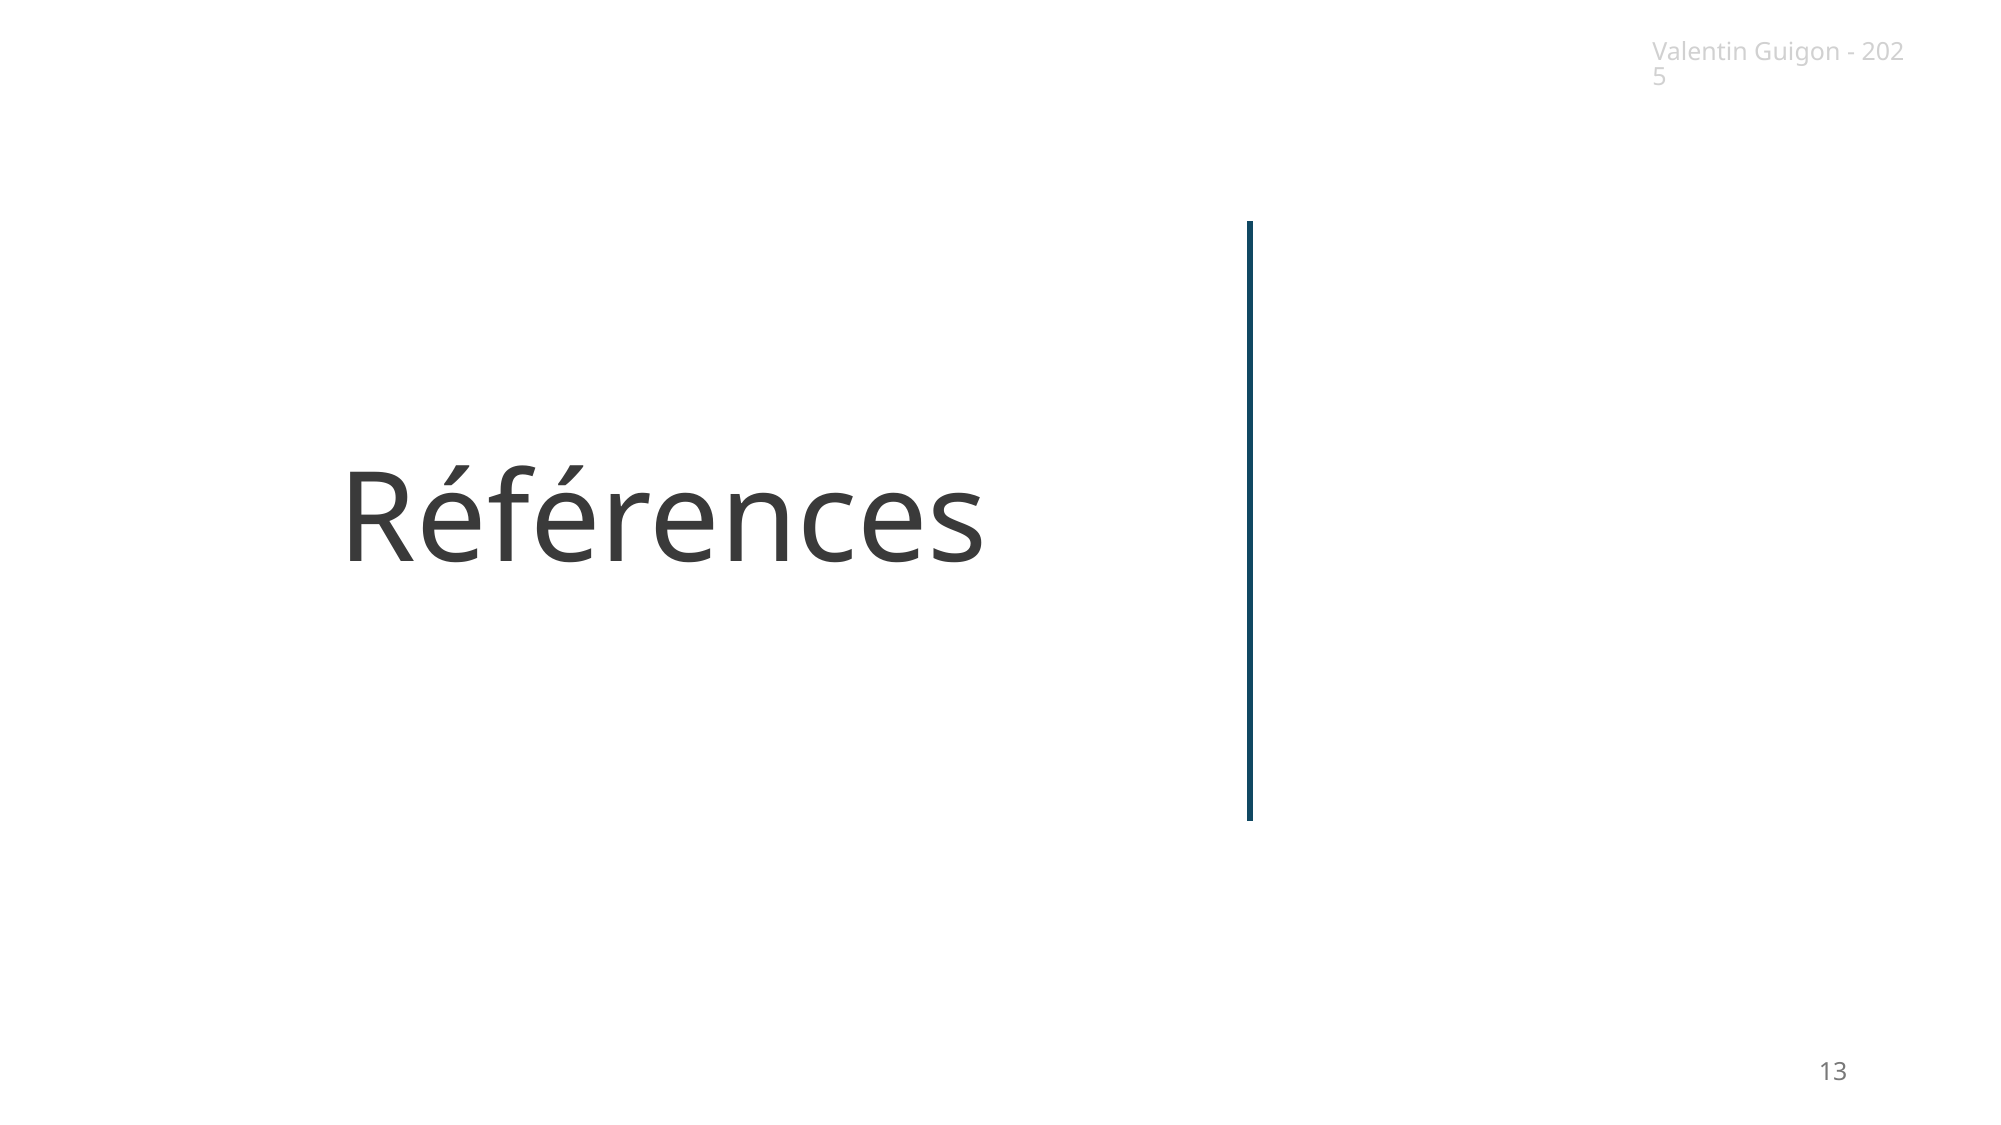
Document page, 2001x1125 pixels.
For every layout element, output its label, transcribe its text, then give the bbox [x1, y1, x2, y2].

footer Valentin Guigon - 2025 [1637, 22, 1921, 83]
slide_number 13 [1412, 1042, 1863, 1103]
title Références [137, 220, 1190, 821]
